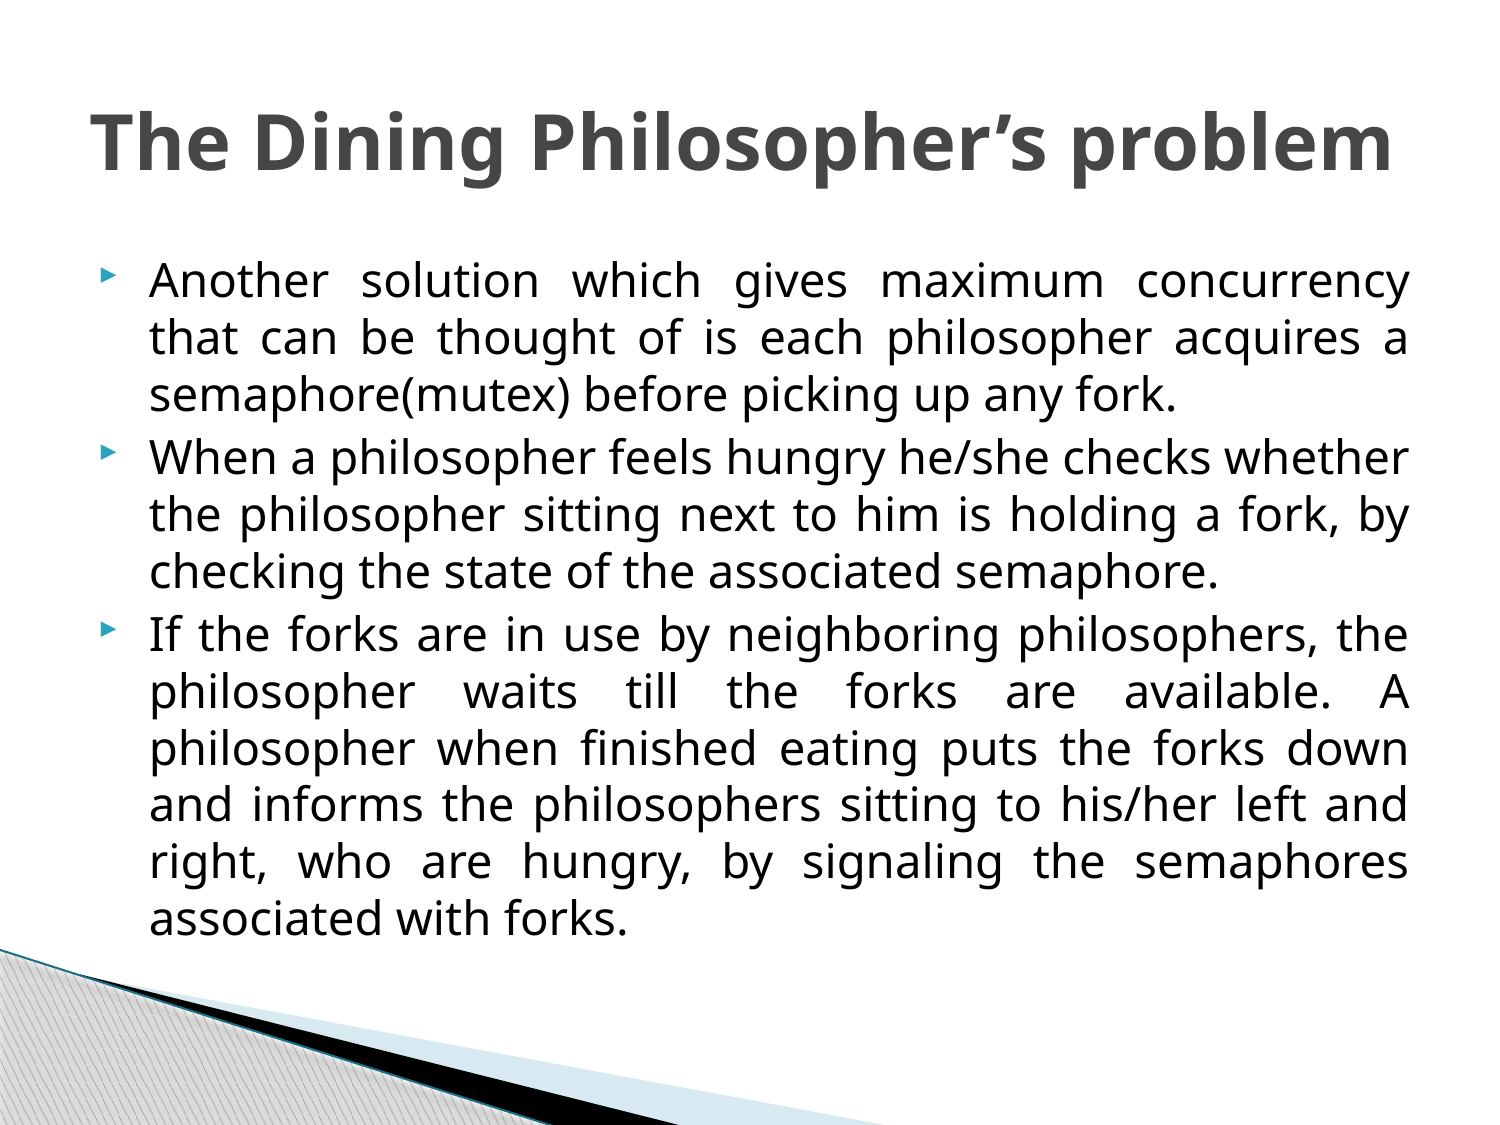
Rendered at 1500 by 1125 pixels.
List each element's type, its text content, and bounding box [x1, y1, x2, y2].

title The Dining Philosopher’s problem [75, 45, 1425, 233]
list Another solution which gives maximum concurrency that can be thought of is each philosopher acquires a semaphore(mutex) before picking up any fork. When a philosopher feels hungry he/she checks whether the philosopher sitting next to him is holding a fork, by checking the state of the associated semaphore. If the forks are in use by neighboring philosophers, the philosopher waits till the forks are available. A philosopher when finished eating puts the forks down and informs the philosophers sitting to his/her left and right, who are hungry, by signaling the semaphores associated with forks. [75, 243, 1425, 986]
